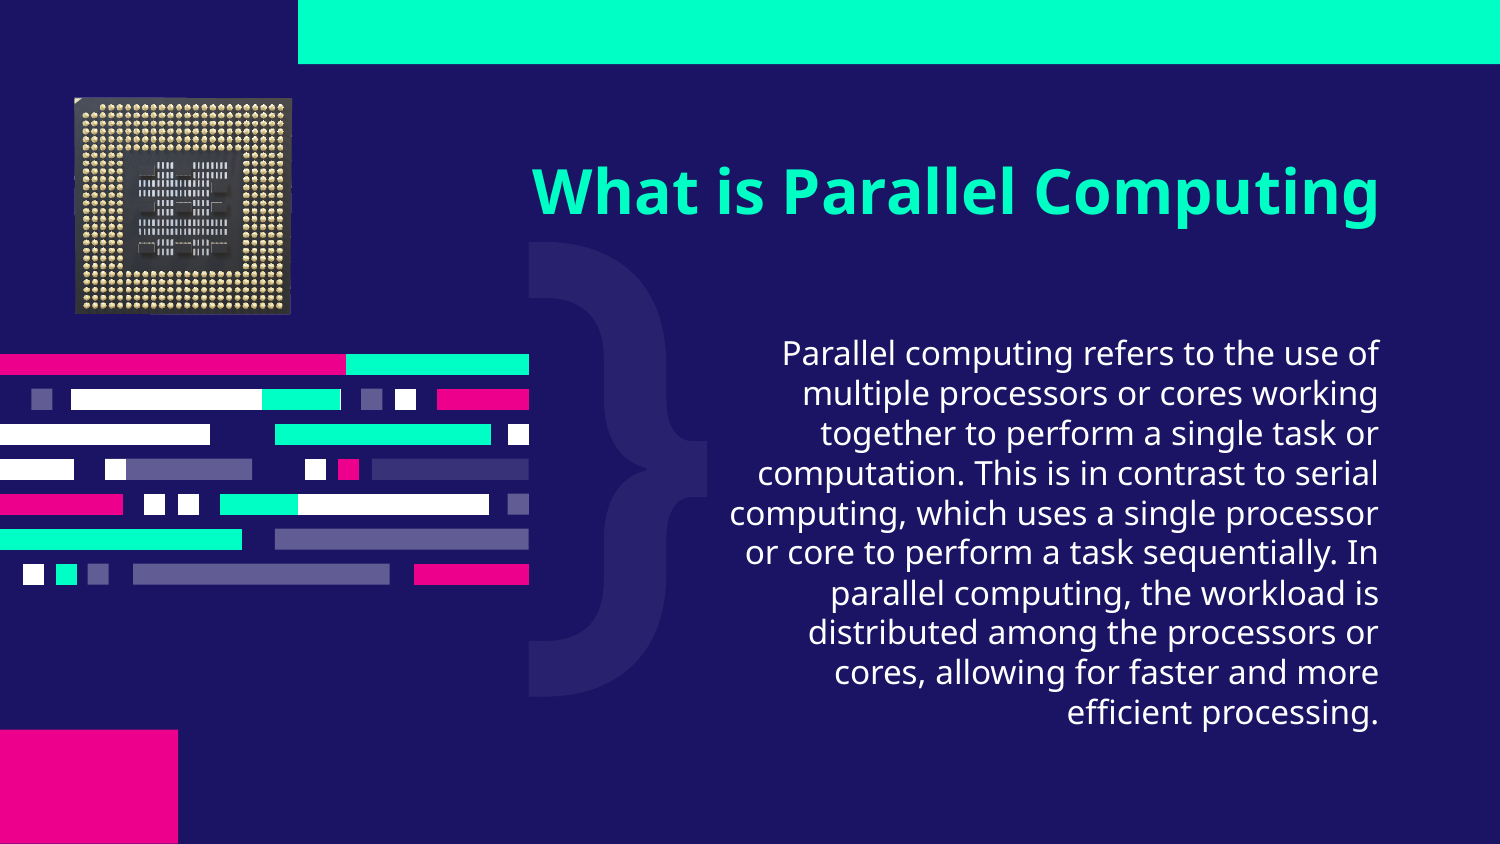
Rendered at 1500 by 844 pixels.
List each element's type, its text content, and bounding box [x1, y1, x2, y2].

title What is Parallel Computing [338, 137, 1397, 247]
list Parallel computing refers to the use of multiple processors or cores working together to perform a single task or computation. This is in contrast to serial computing, which uses a single processor or core to perform a task sequentially. In parallel computing, the workload is distributed among the processors or cores, allowing for faster and more efficient processing. [696, 317, 1396, 667]
picture [72, 96, 293, 317]
